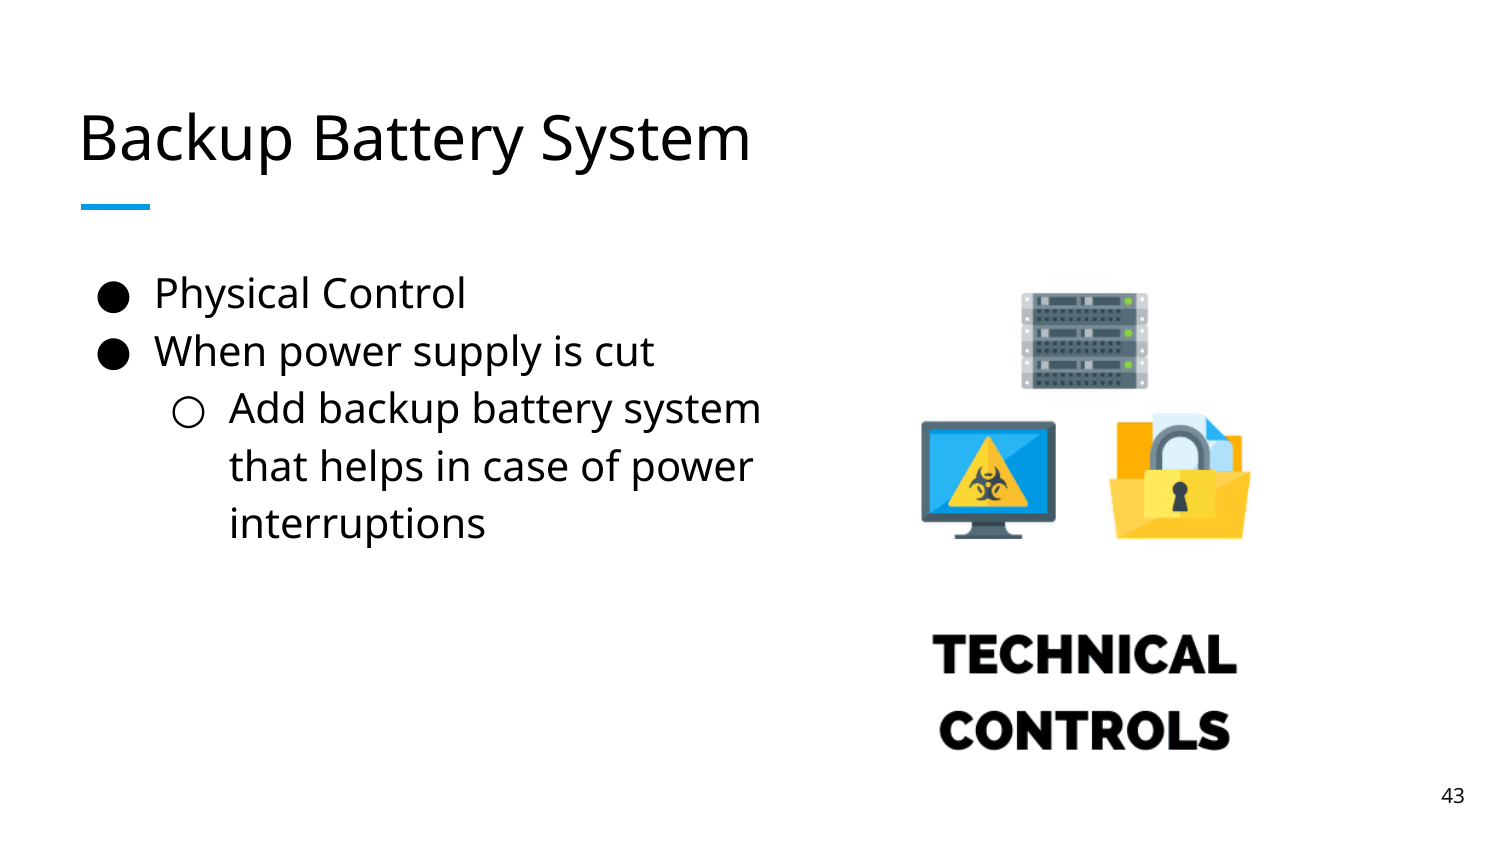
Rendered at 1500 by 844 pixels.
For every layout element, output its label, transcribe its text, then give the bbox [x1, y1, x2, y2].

list Physical Control When power supply is cut Add backup battery system that helps in case of power interruptions [63, 244, 782, 750]
title Backup Battery System [63, 75, 1437, 188]
slide_number ‹#› [1389, 764, 1480, 830]
picture [894, 204, 1330, 790]
